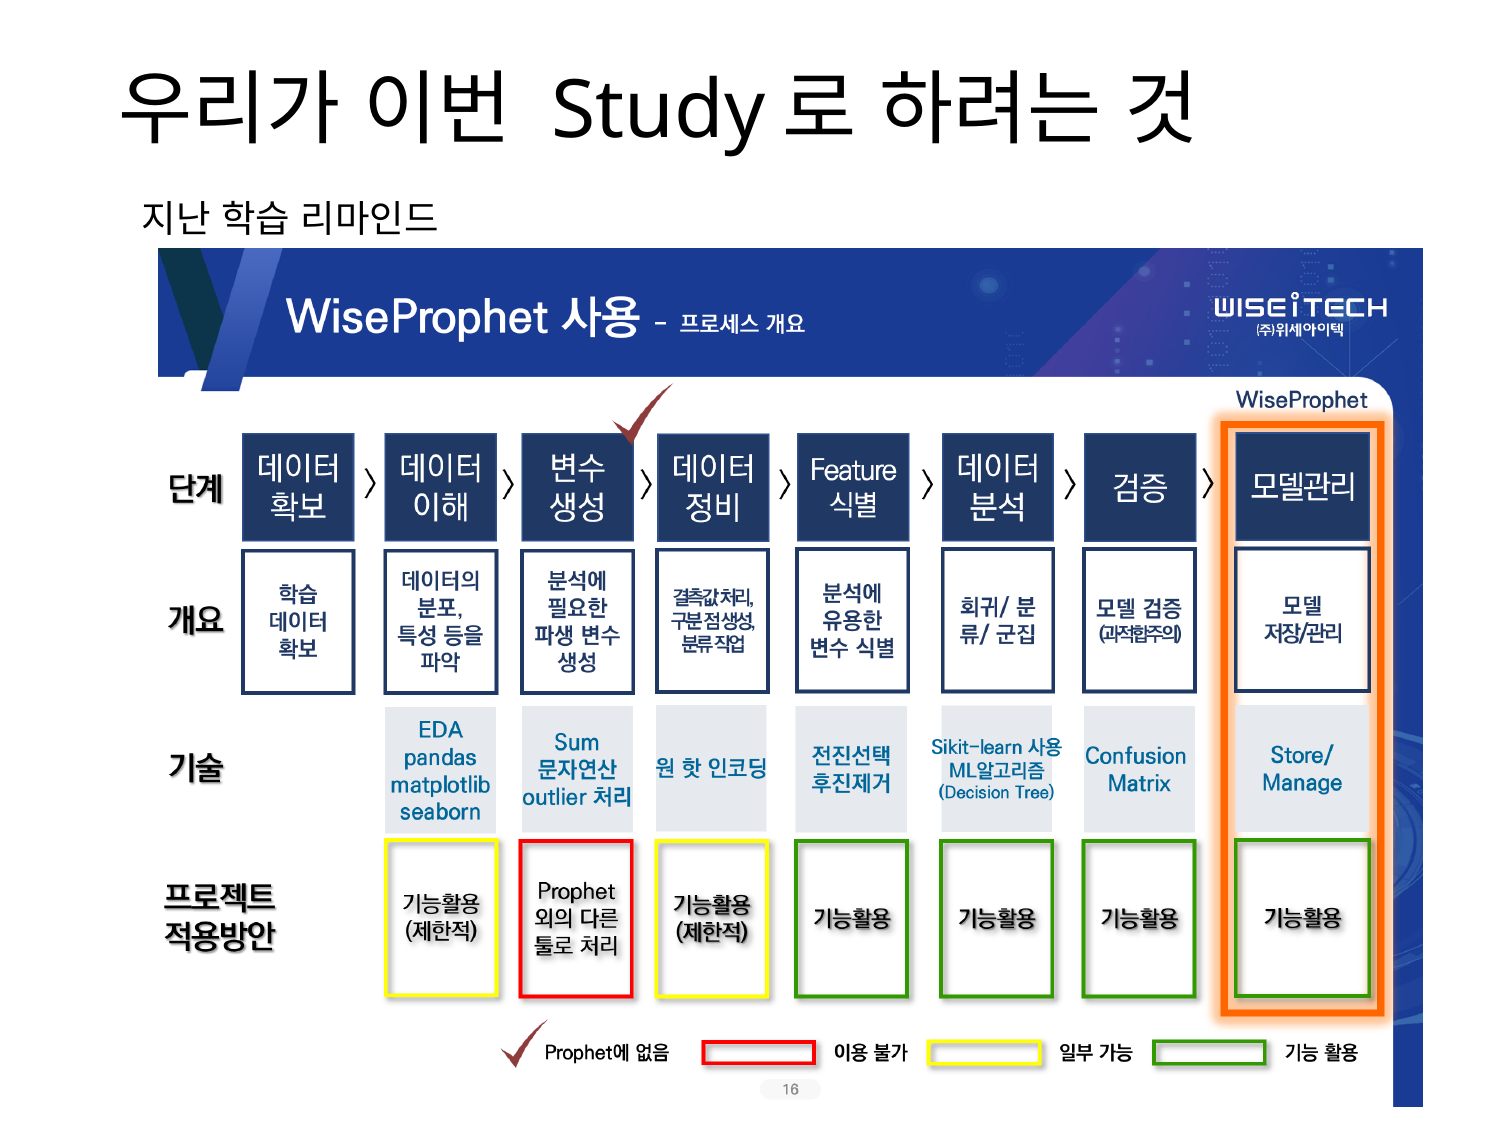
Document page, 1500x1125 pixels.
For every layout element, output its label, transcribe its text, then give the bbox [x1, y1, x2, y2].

picture [157, 248, 1423, 1107]
title 우리가 이번 Study로 하려는 것 [103, 59, 1397, 163]
text_box 지난 학습 리마인드 [127, 187, 1366, 248]
